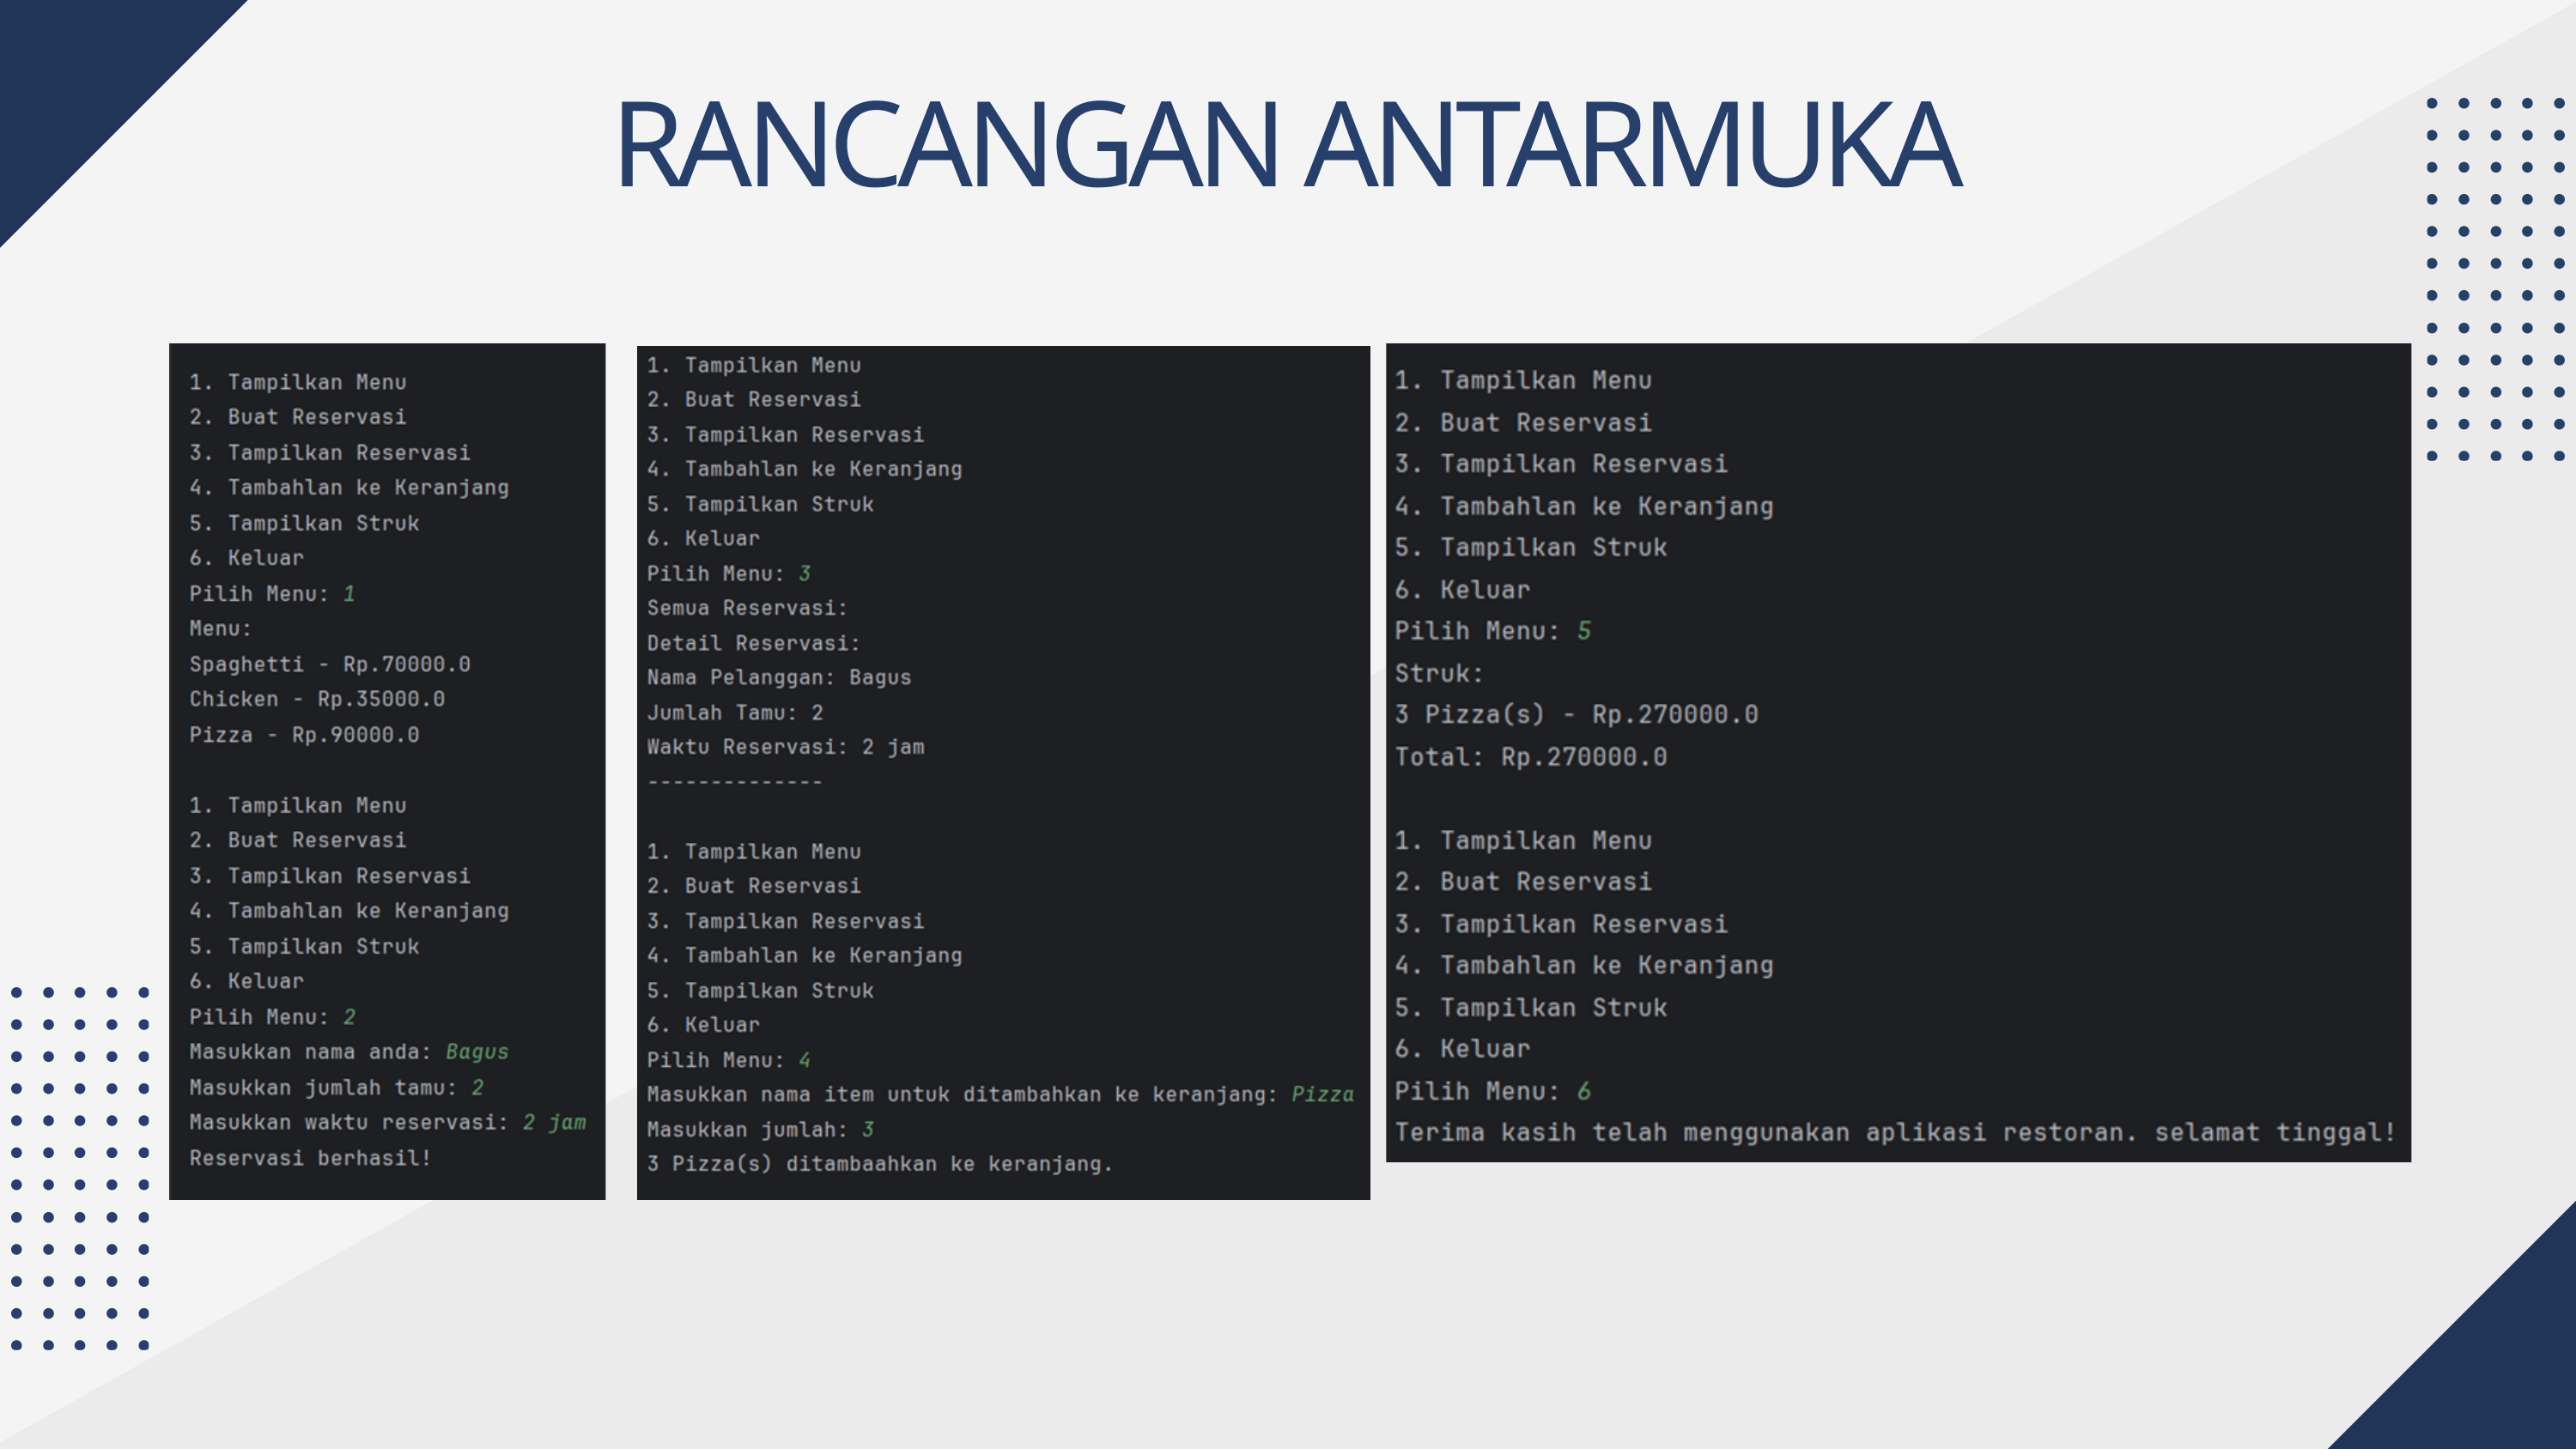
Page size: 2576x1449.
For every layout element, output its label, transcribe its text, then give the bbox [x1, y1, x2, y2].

text_box [0, 0, 248, 248]
text_box [2427, 98, 2576, 461]
text_box [0, 2, 2576, 1449]
text_box RANCANGAN ANTARMUKA [483, 94, 2093, 210]
text_box [169, 343, 606, 1200]
text_box [637, 346, 1370, 1200]
text_box [2327, 1200, 2576, 1449]
text_box [1386, 343, 2412, 1162]
text_box [0, 987, 149, 1350]
